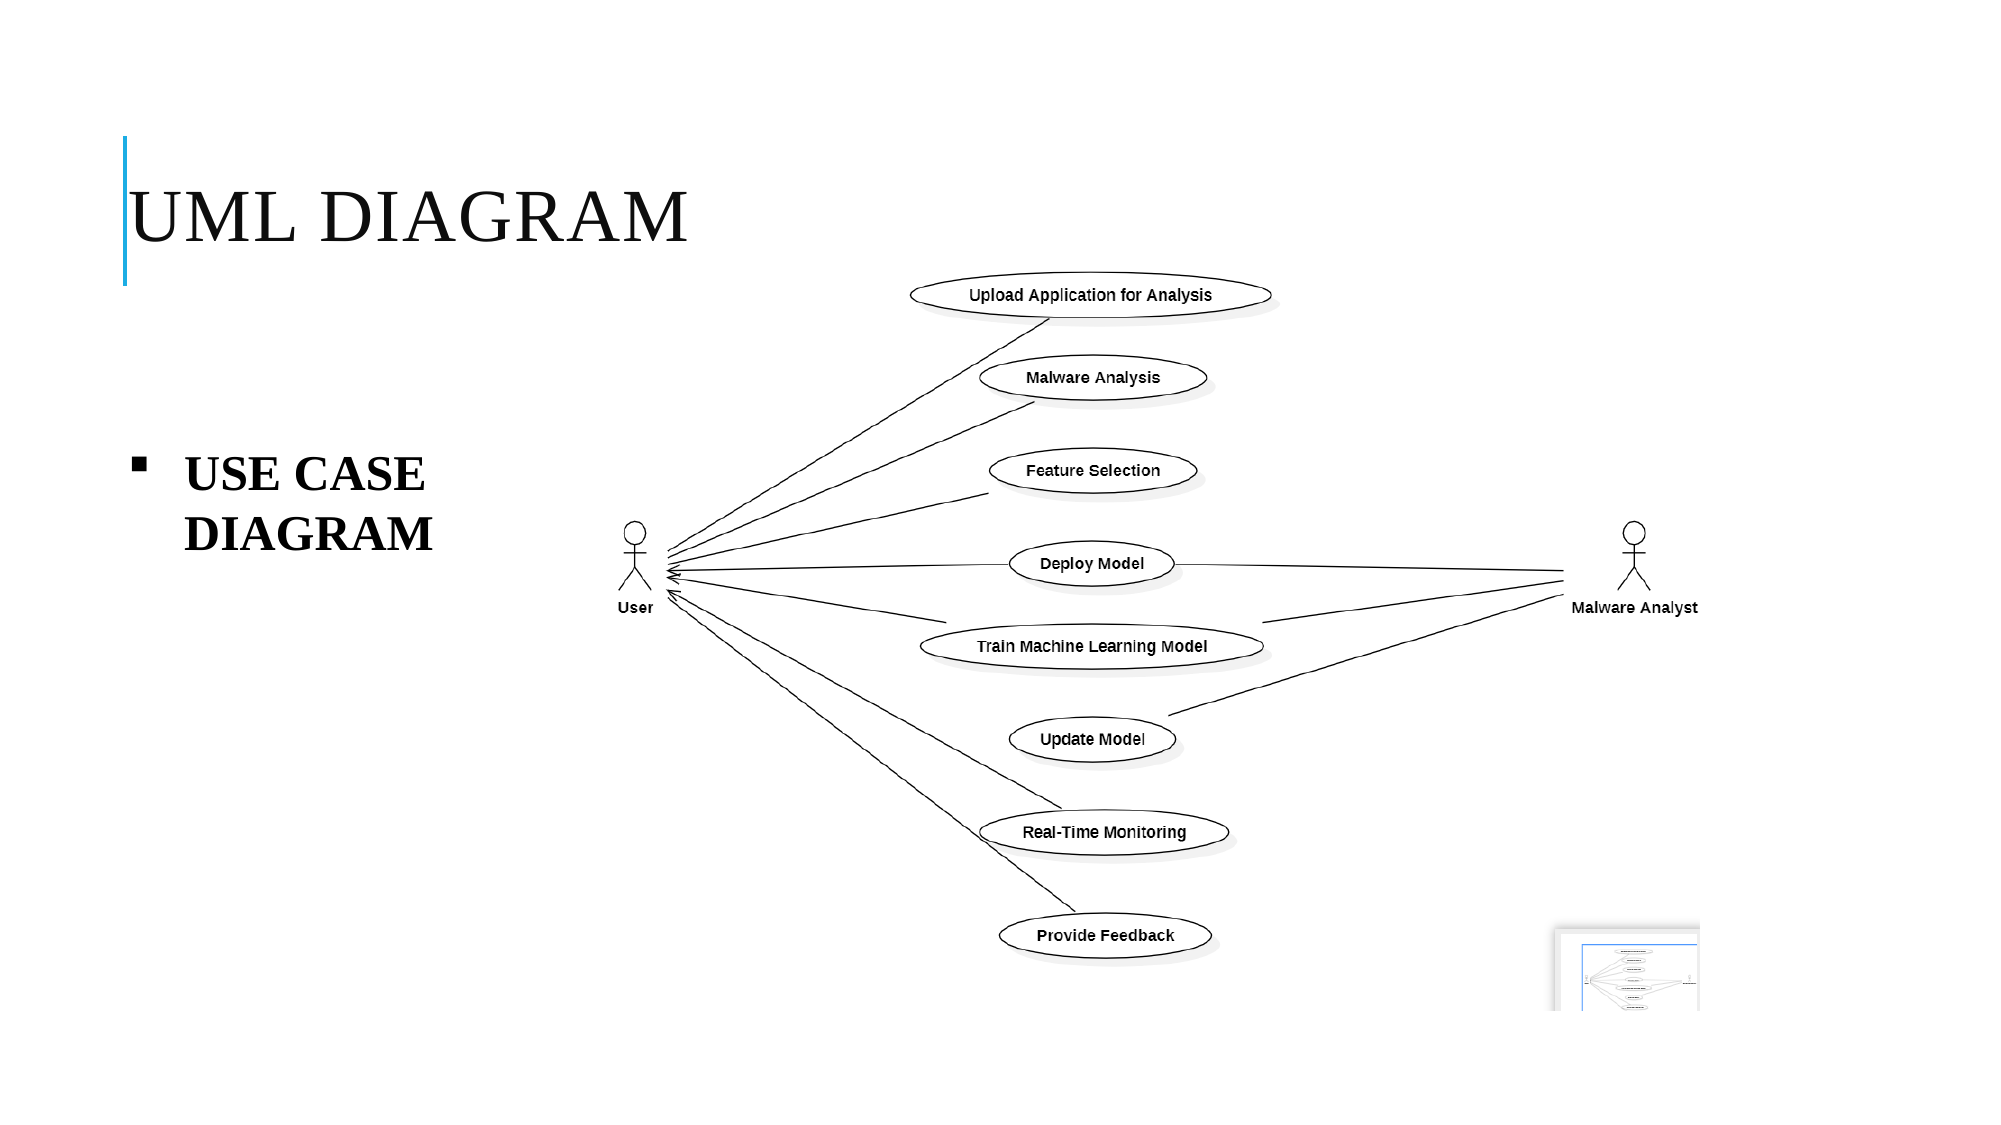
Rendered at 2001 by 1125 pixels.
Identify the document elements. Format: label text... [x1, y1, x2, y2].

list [614, 241, 1700, 1012]
title UML Diagram [113, 113, 1526, 327]
text_box USE CASE DIAGRAM [113, 432, 608, 568]
